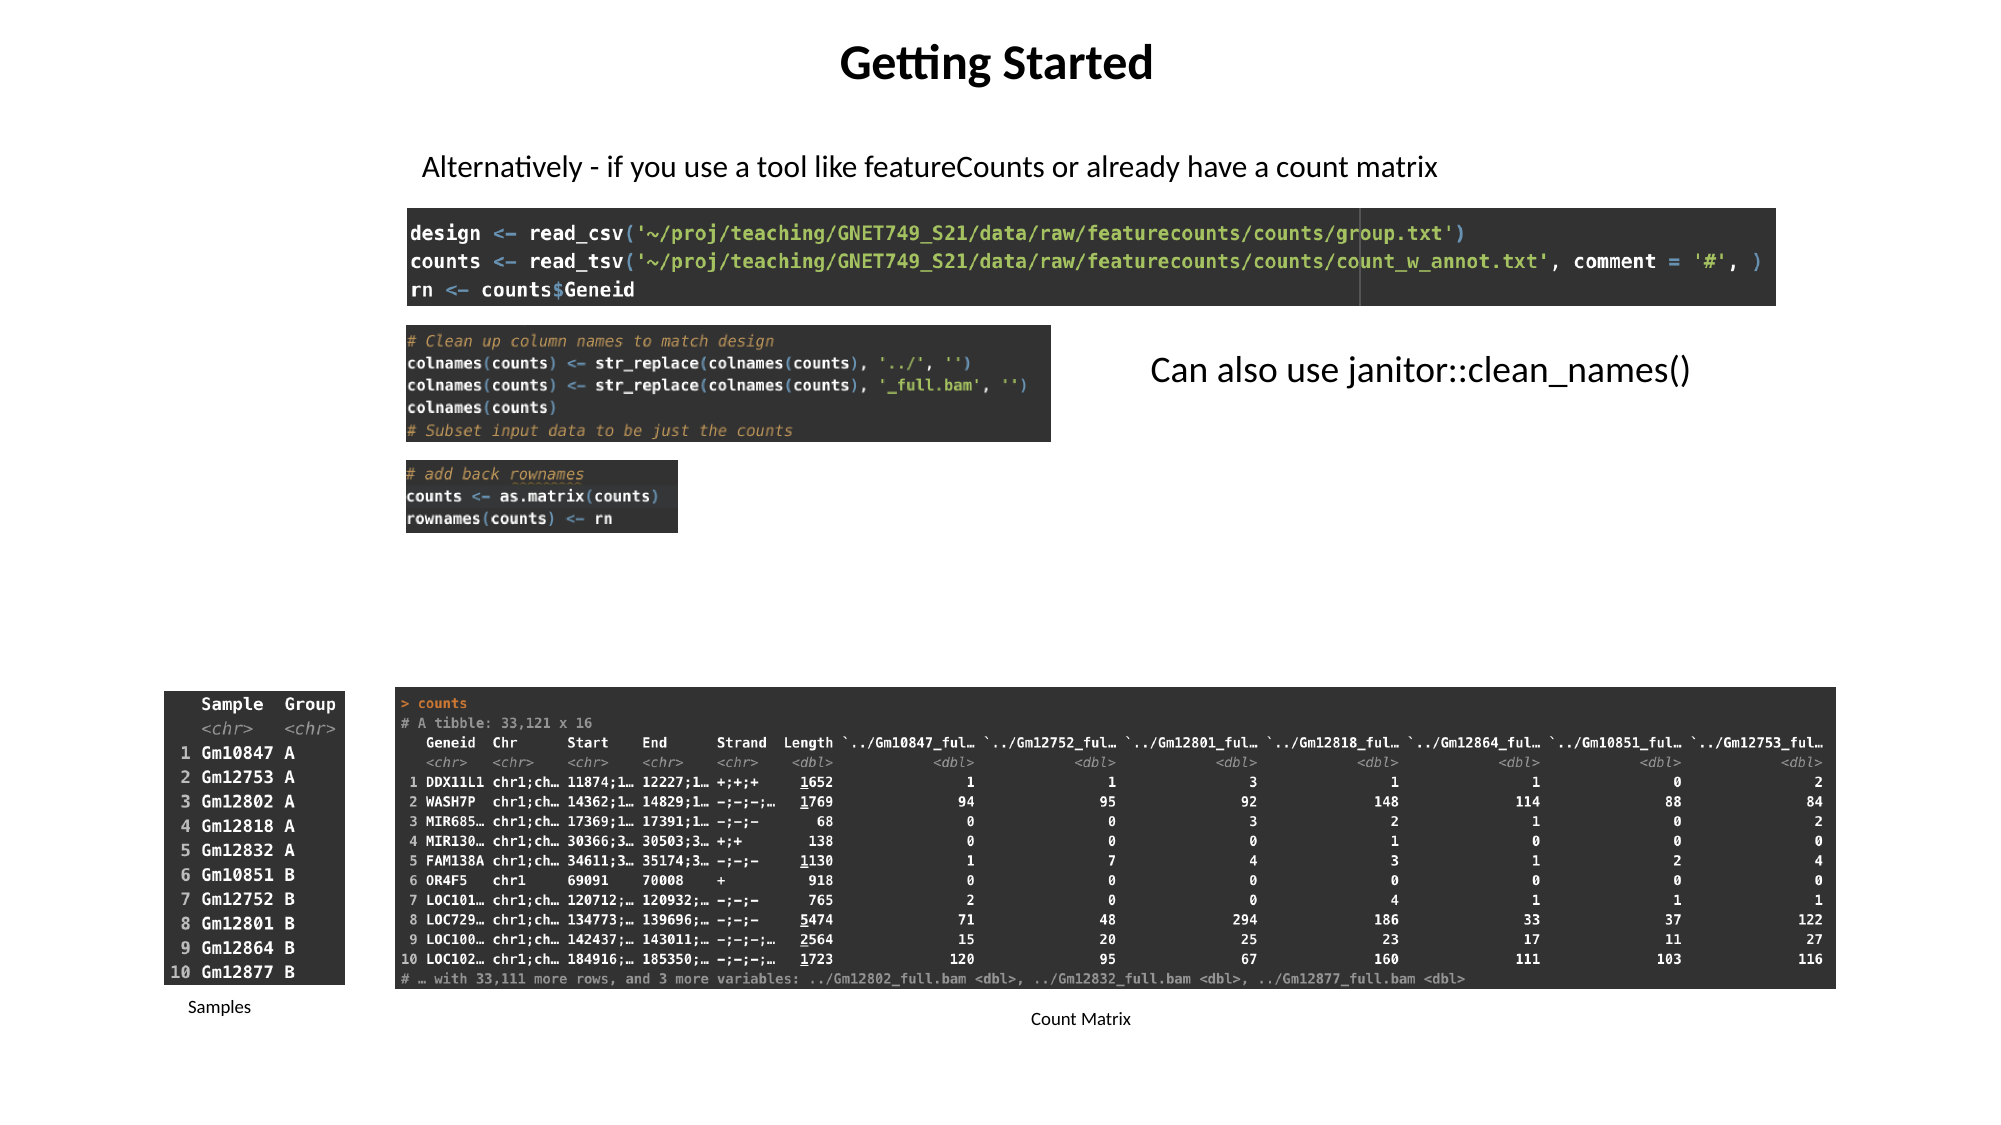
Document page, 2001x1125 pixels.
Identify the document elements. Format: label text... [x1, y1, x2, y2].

picture [406, 460, 678, 533]
text_box Alternatively - if you use a tool like featureCounts or already have a count matrix [417, 141, 1444, 188]
picture [163, 691, 345, 985]
text_box Can also use janitor::clean_names() [1135, 337, 1710, 398]
picture [407, 208, 1776, 306]
text_box Count Matrix [1026, 1002, 1136, 1033]
text_box Samples [183, 990, 256, 1022]
picture [395, 687, 1836, 989]
picture [406, 325, 1051, 442]
text_box Getting Started [835, 25, 1159, 94]
